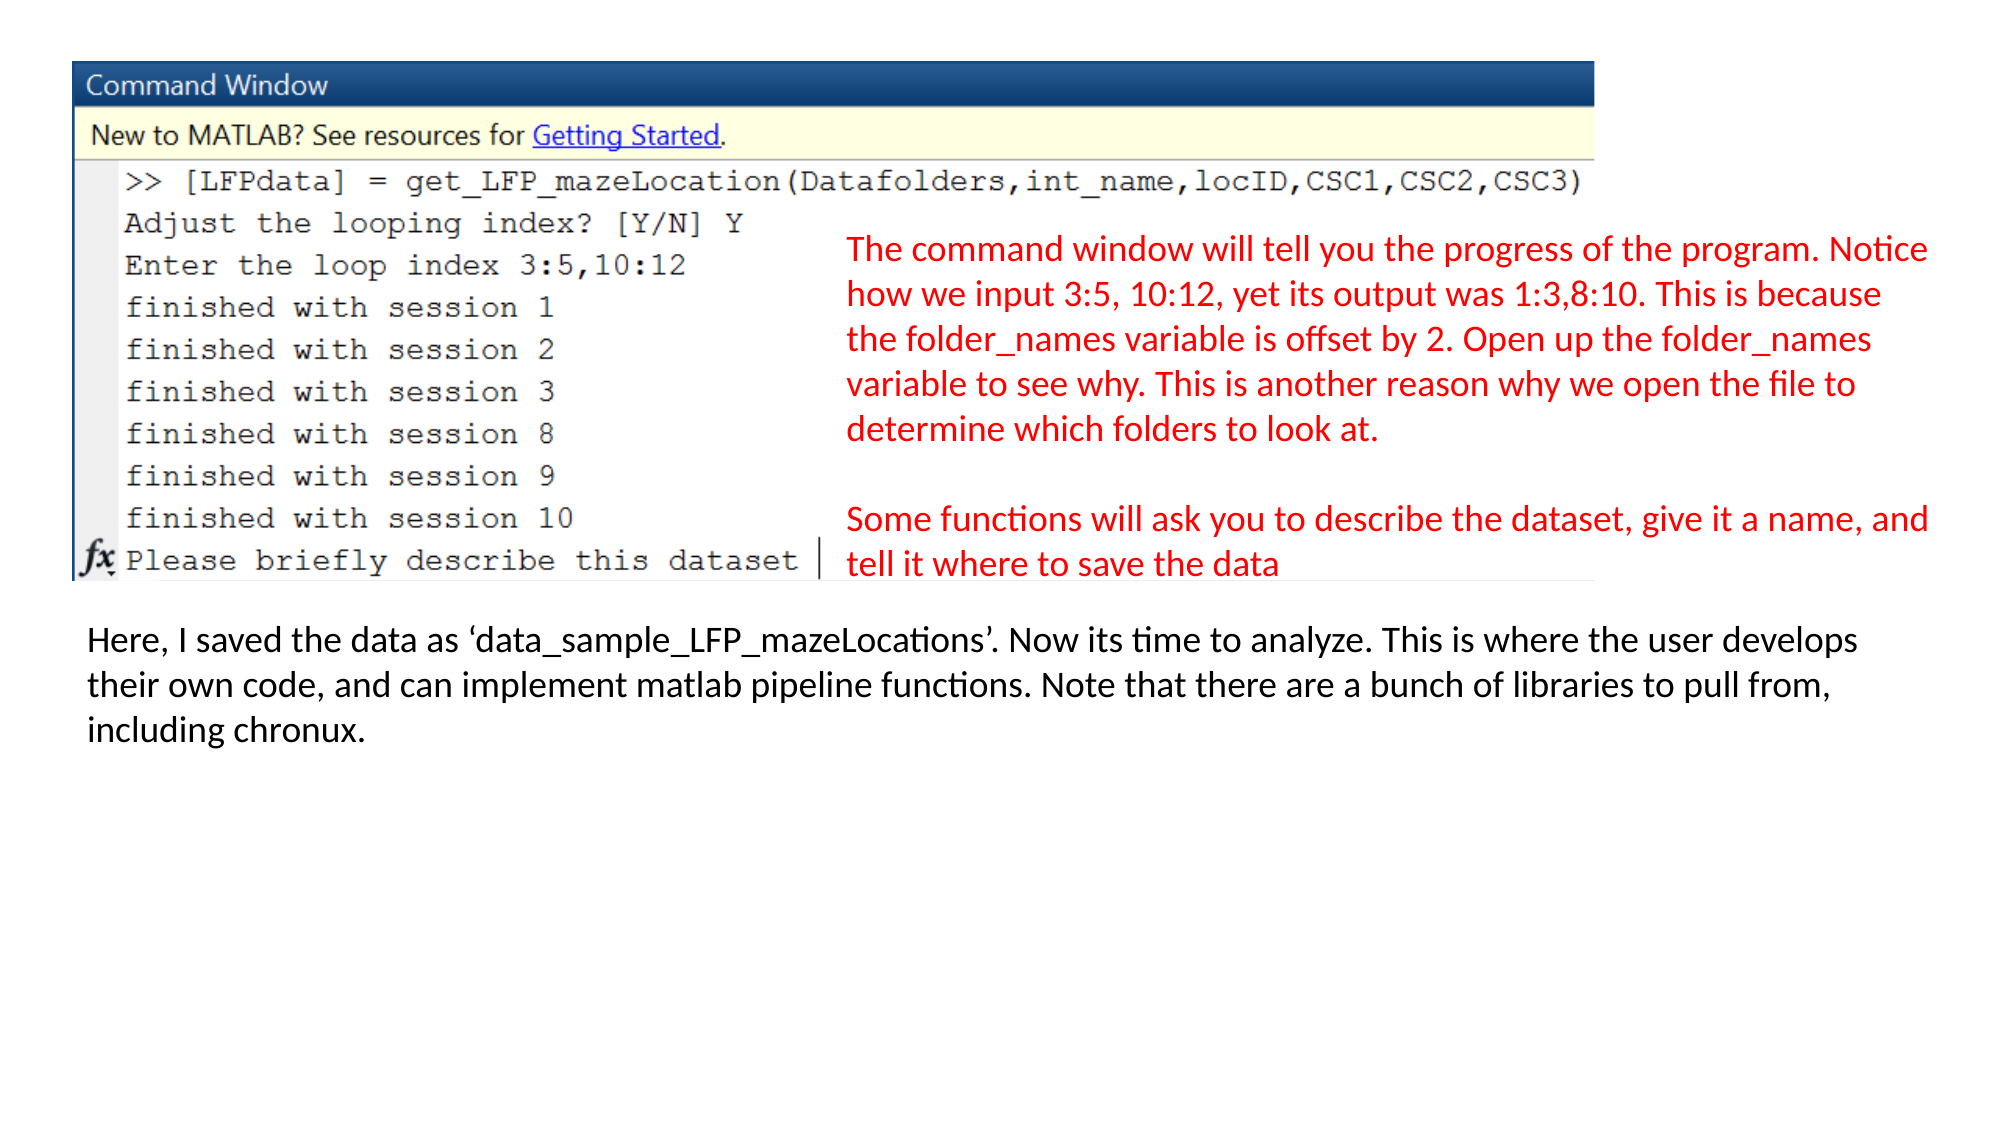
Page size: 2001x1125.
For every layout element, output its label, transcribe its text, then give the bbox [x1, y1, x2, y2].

picture [72, 61, 1595, 581]
text_box Here, I saved the data as ‘data_sample_LFP_mazeLocations’. Now its time to analyze. This is where the user develops their own code, and can implement matlab pipeline functions. Note that there are a bunch of libraries to pull from, including chronux. [72, 607, 1884, 758]
text_box The command window will tell you the progress of the program. Notice how we input 3:5, 10:12, yet its output was 1:3,8:10. This is because the folder_names variable is offset by 2. Open up the folder_names variable to see why. This is another reason why we open the file to determine which folders to look at. Some functions will ask you to describe the dataset, give it a name, and tell it where to save the data [831, 216, 1952, 591]
